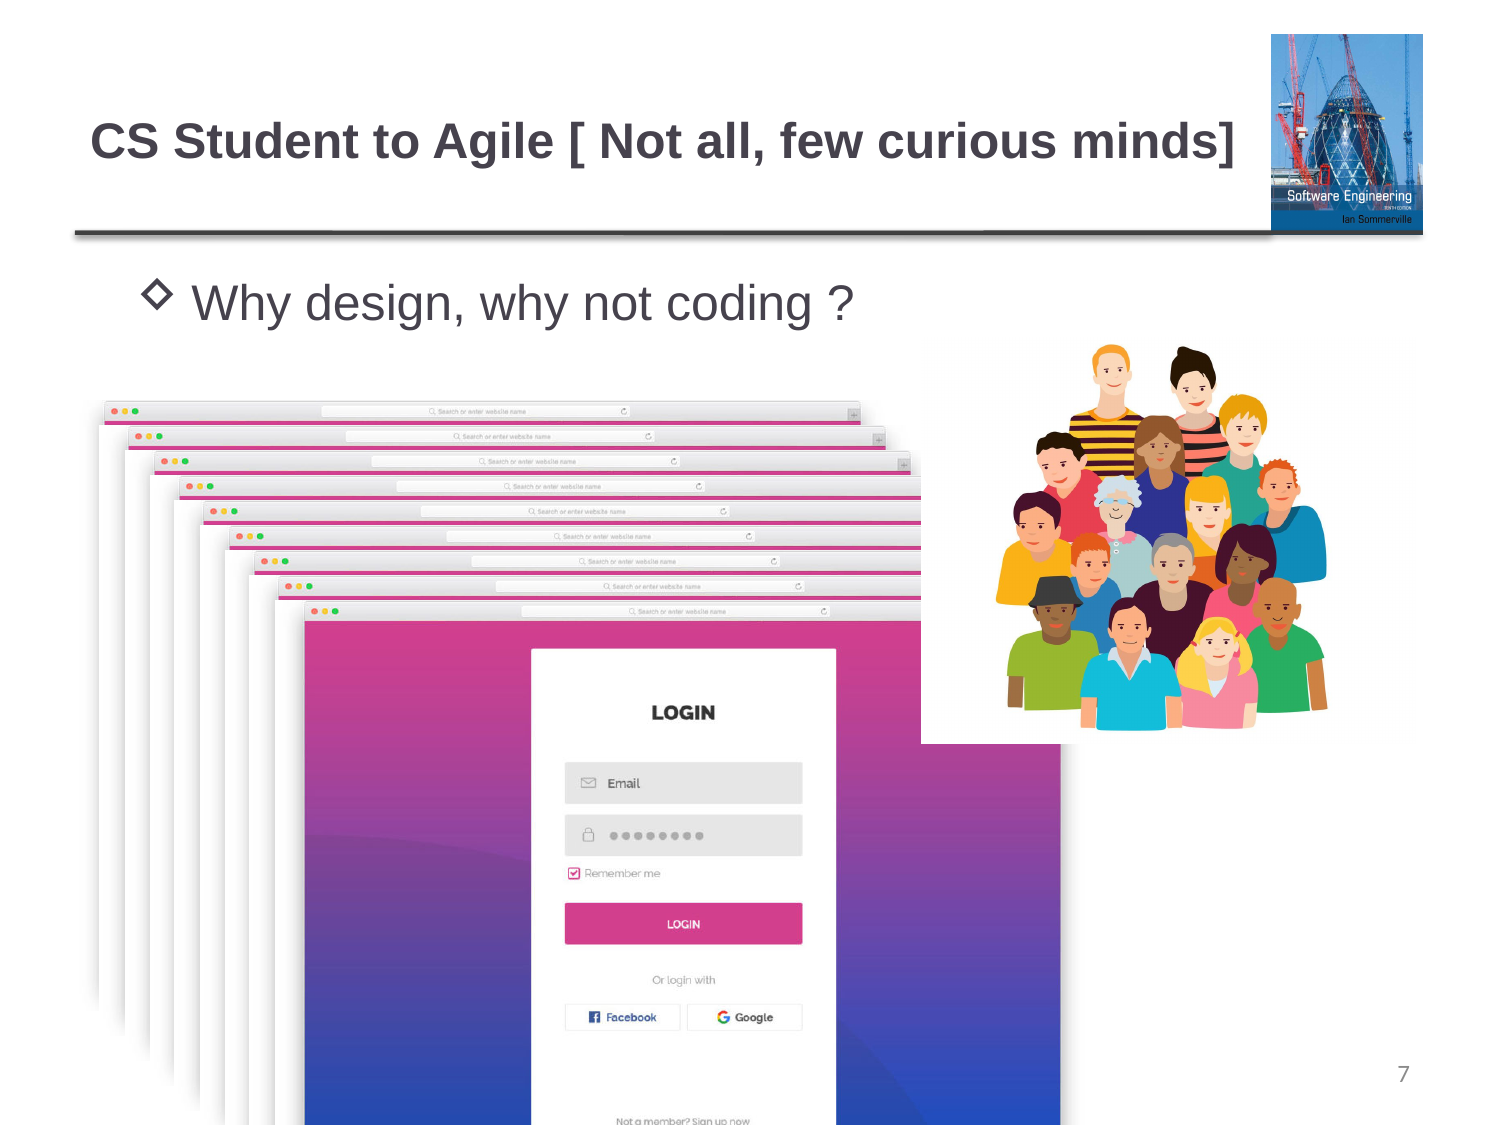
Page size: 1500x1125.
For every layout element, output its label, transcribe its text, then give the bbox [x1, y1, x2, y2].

picture [1271, 34, 1423, 230]
list Why design, why not coding ? [120, 263, 967, 425]
picture [74, 337, 1416, 1125]
title CS Student to Agile [ Not all, few curious minds] [74, 44, 1272, 233]
slide_number 7 [1093, 1042, 1425, 1103]
